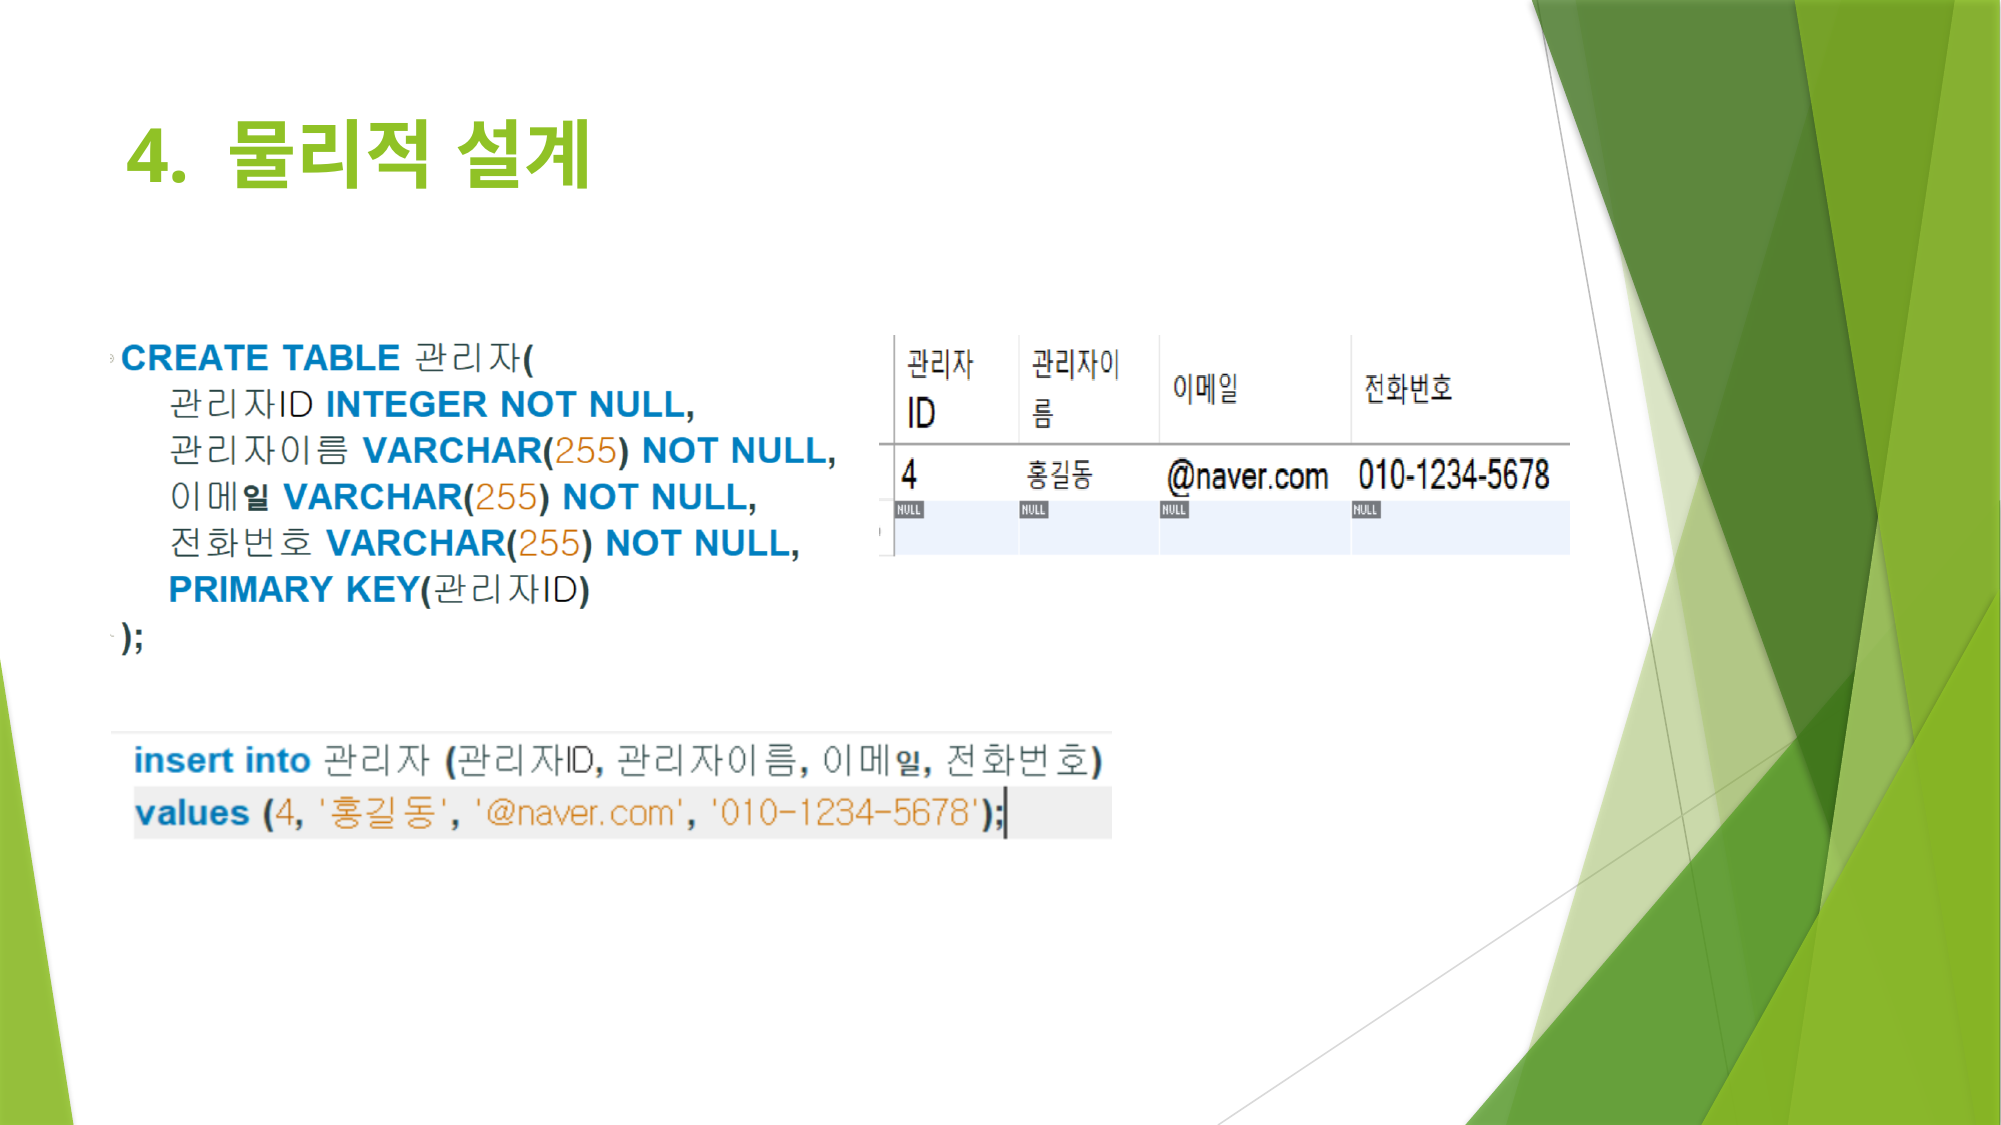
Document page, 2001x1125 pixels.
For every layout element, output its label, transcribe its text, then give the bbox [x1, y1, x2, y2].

title 4. 물리적 설계 [111, 99, 1522, 317]
picture [110, 335, 849, 665]
picture [878, 335, 1570, 563]
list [110, 731, 1112, 851]
